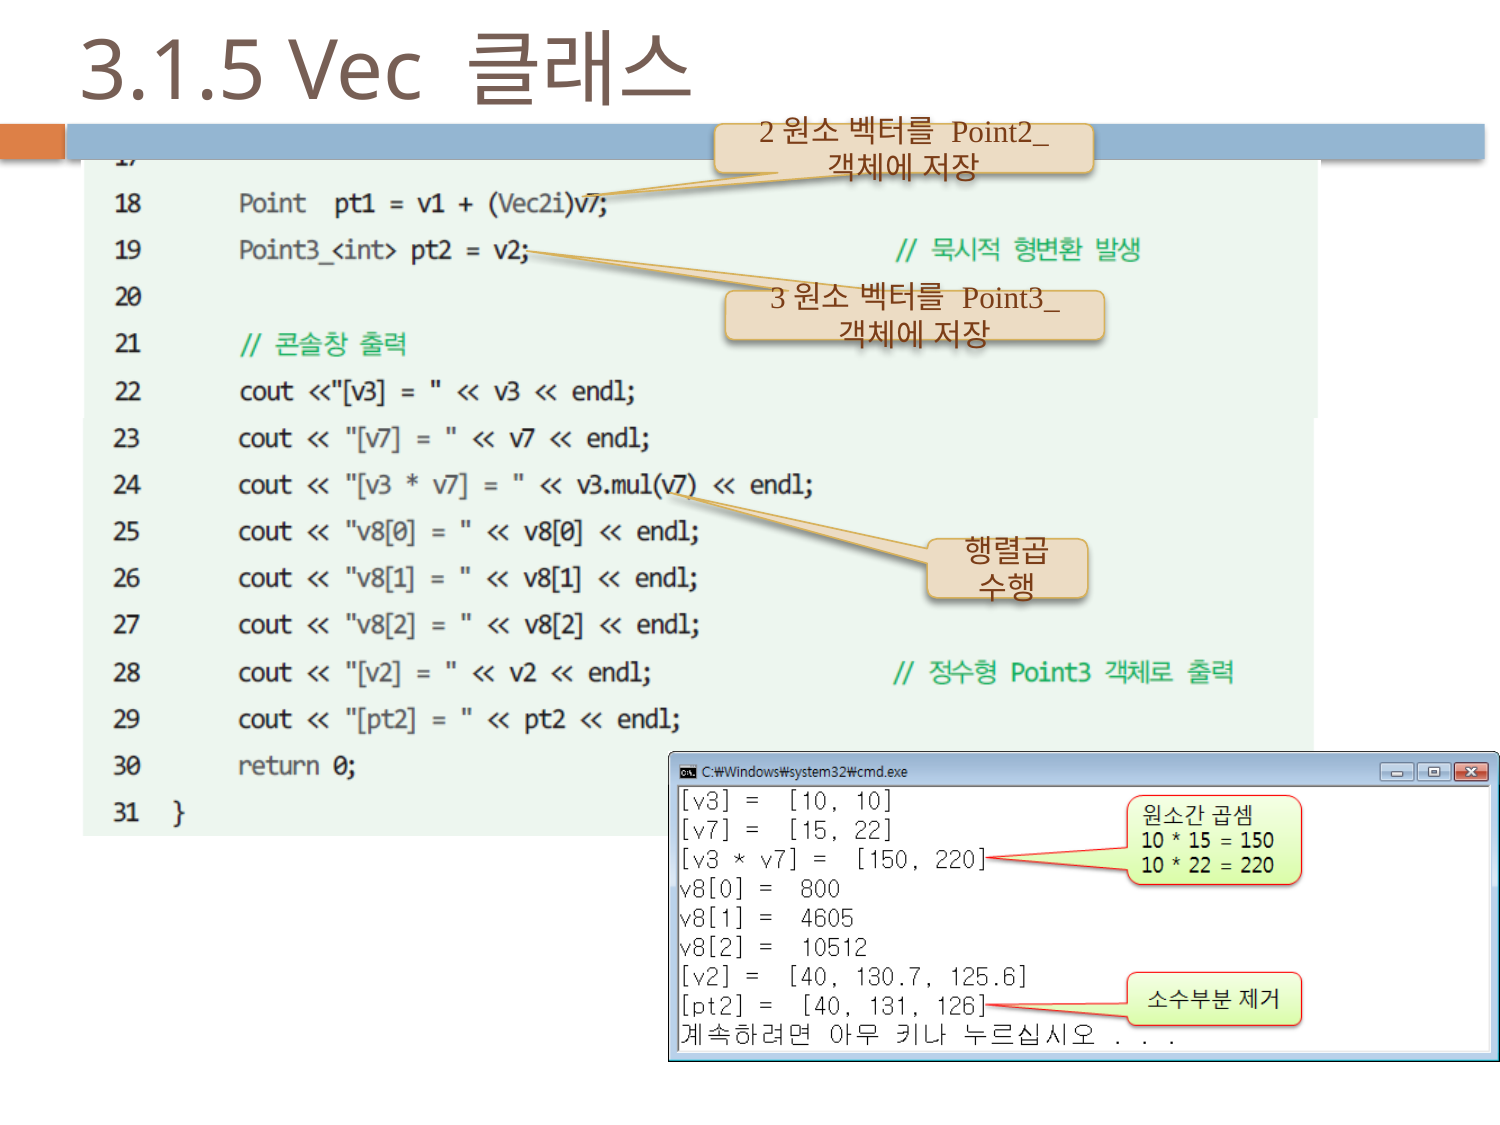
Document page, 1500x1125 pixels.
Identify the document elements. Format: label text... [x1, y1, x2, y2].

title 3.1.5 Vec 클래스 [64, 7, 1471, 126]
picture [668, 751, 1500, 1063]
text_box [76, 160, 1322, 836]
text_box 2원소 벡터를 Point2_ 객체에 저장 [713, 123, 1095, 159]
